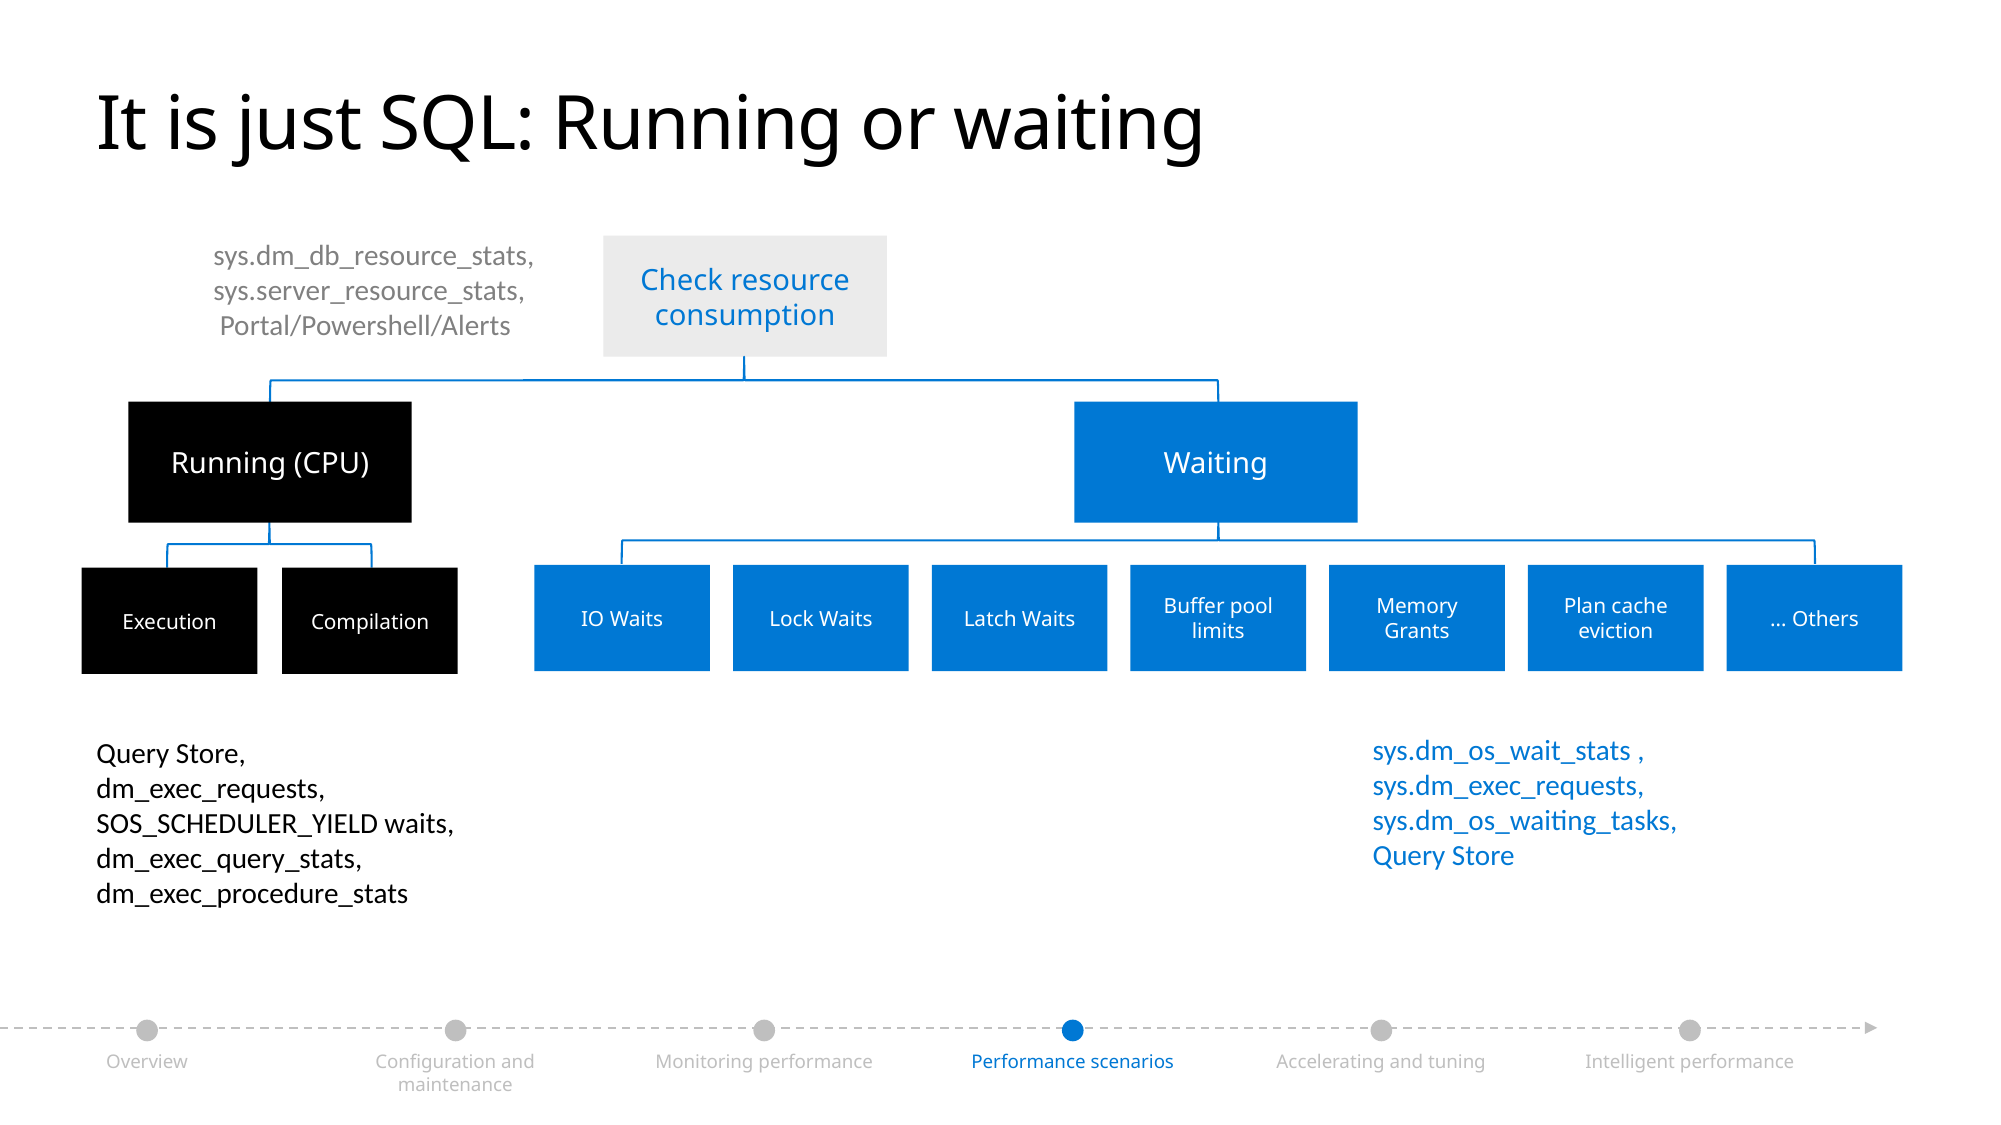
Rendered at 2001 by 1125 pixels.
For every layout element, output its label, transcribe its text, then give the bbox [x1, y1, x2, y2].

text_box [81, 520, 458, 675]
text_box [198, 228, 888, 357]
text_box Waiting [1074, 401, 1359, 516]
text_box sys.dm_os_wait_stats , sys.dm_exec_requests, sys.dm_os_waiting_tasks, Query Store [1357, 723, 1960, 879]
title It is just SQL: Running or waiting [96, 75, 1904, 263]
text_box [0, 1019, 1878, 1073]
text_box Query Store, dm_exec_requests, SOS_SCHEDULER_YIELD waits, dm_exec_query_stats, dm_exec_procedure_stats [81, 727, 550, 917]
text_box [534, 516, 1903, 672]
text_box [269, 357, 1220, 404]
text_box Running (CPU) [128, 401, 412, 520]
